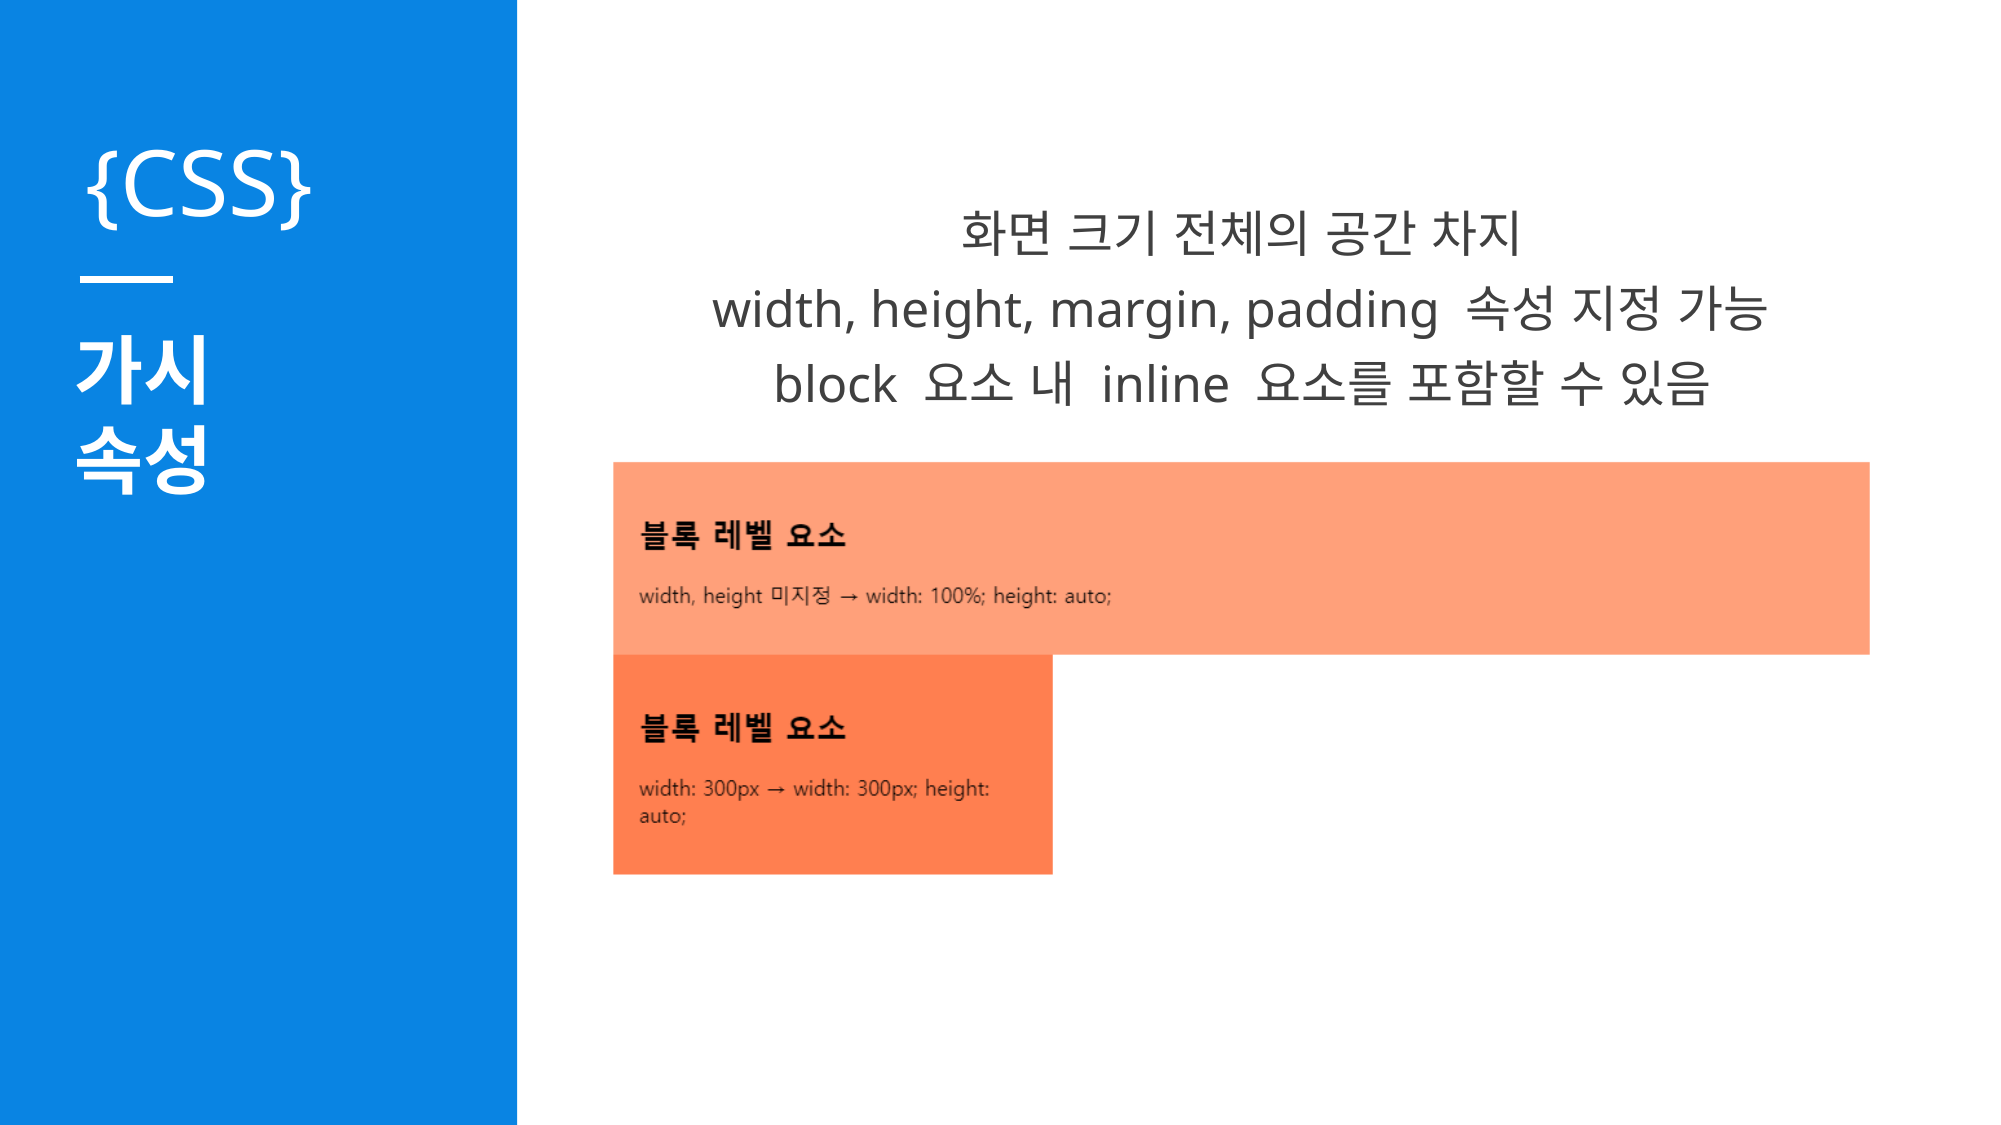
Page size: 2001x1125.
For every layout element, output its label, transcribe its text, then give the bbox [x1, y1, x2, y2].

picture [607, 448, 1879, 885]
text_box 가시 속성 [59, 316, 228, 512]
text_box width, height, margin, padding 속성 지정 가능 [697, 269, 1785, 345]
text_box block 요소 내 inline 요소를 포함할 수 있음 [699, 345, 1787, 421]
text_box 화면 크기 전체의 공간 차지 [699, 195, 1787, 270]
